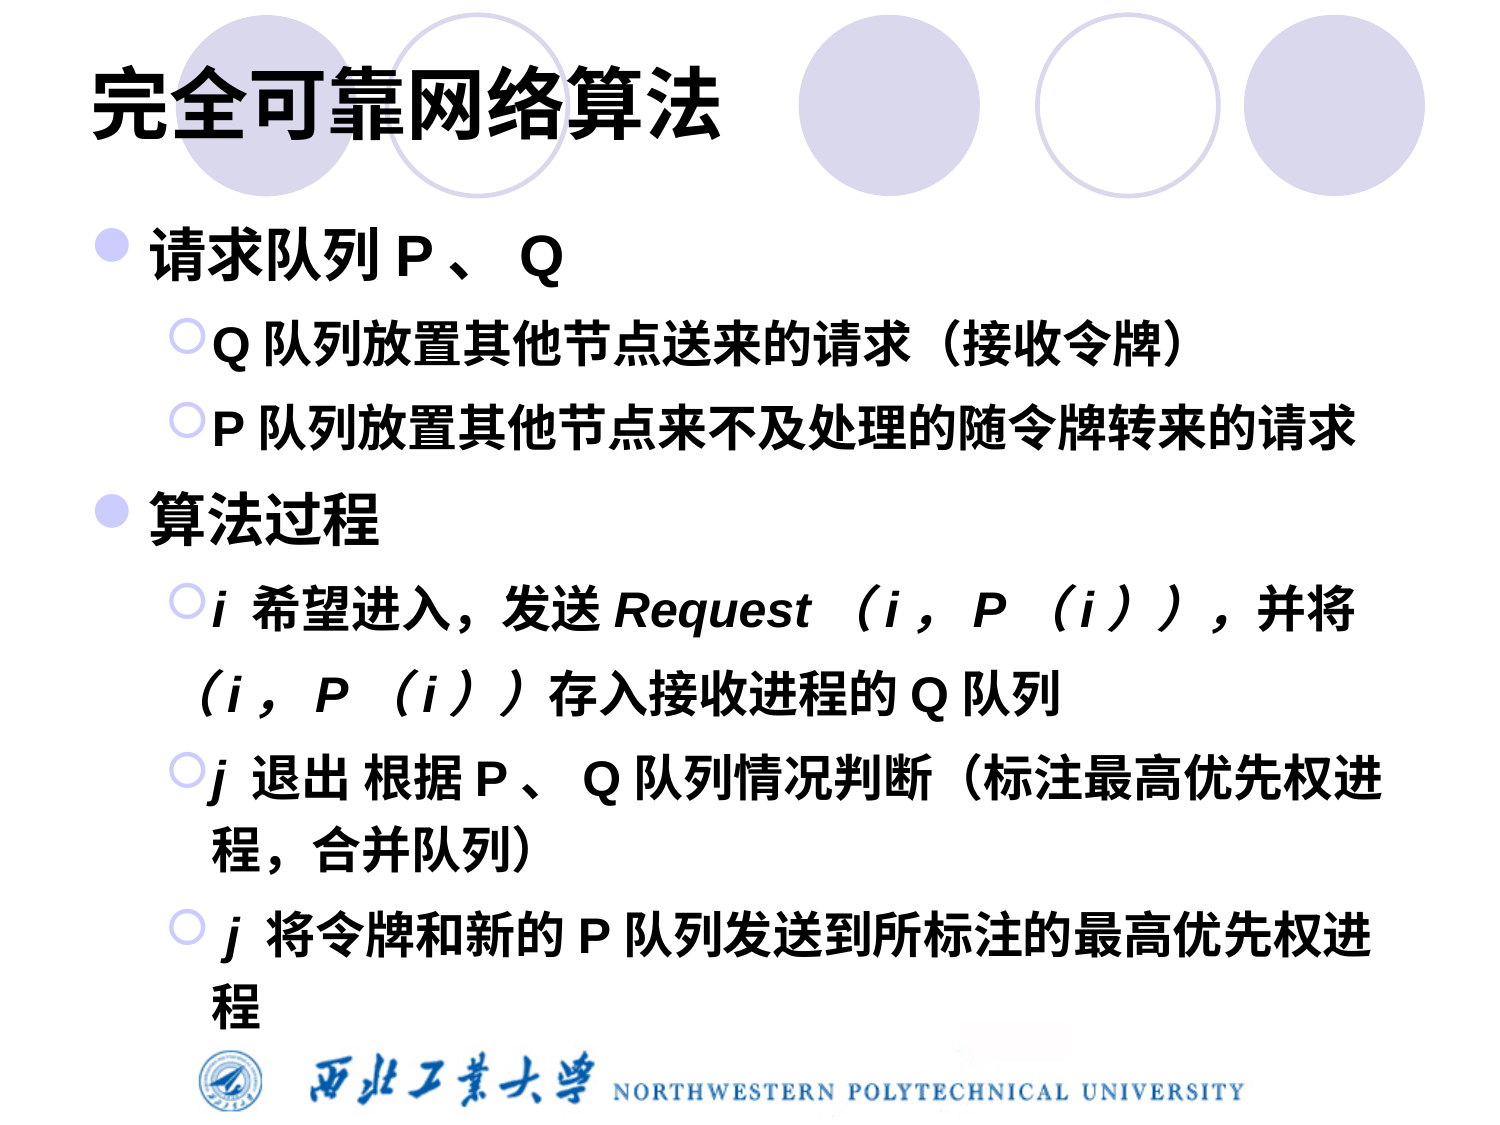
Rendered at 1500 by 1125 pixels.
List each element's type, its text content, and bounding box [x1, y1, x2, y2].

list 请求队列P、Q Q队列放置其他节点送来的请求（接收令牌） P队列放置其他节点来不及处理的随令牌转来的请求 算法过程 i 希望进入，发送Request（i，P（i）），并将 （i，P（i））存入接收进程的Q队列 j 退出 根据P、Q队列情况判断（标注最高优先权进程，合并队列） j 将令牌和新的P队列发送到所标注的最高优先权进程 [75, 196, 1425, 1035]
title 完全可靠网络算法 [75, 19, 1425, 185]
picture [0, 1021, 1500, 1125]
